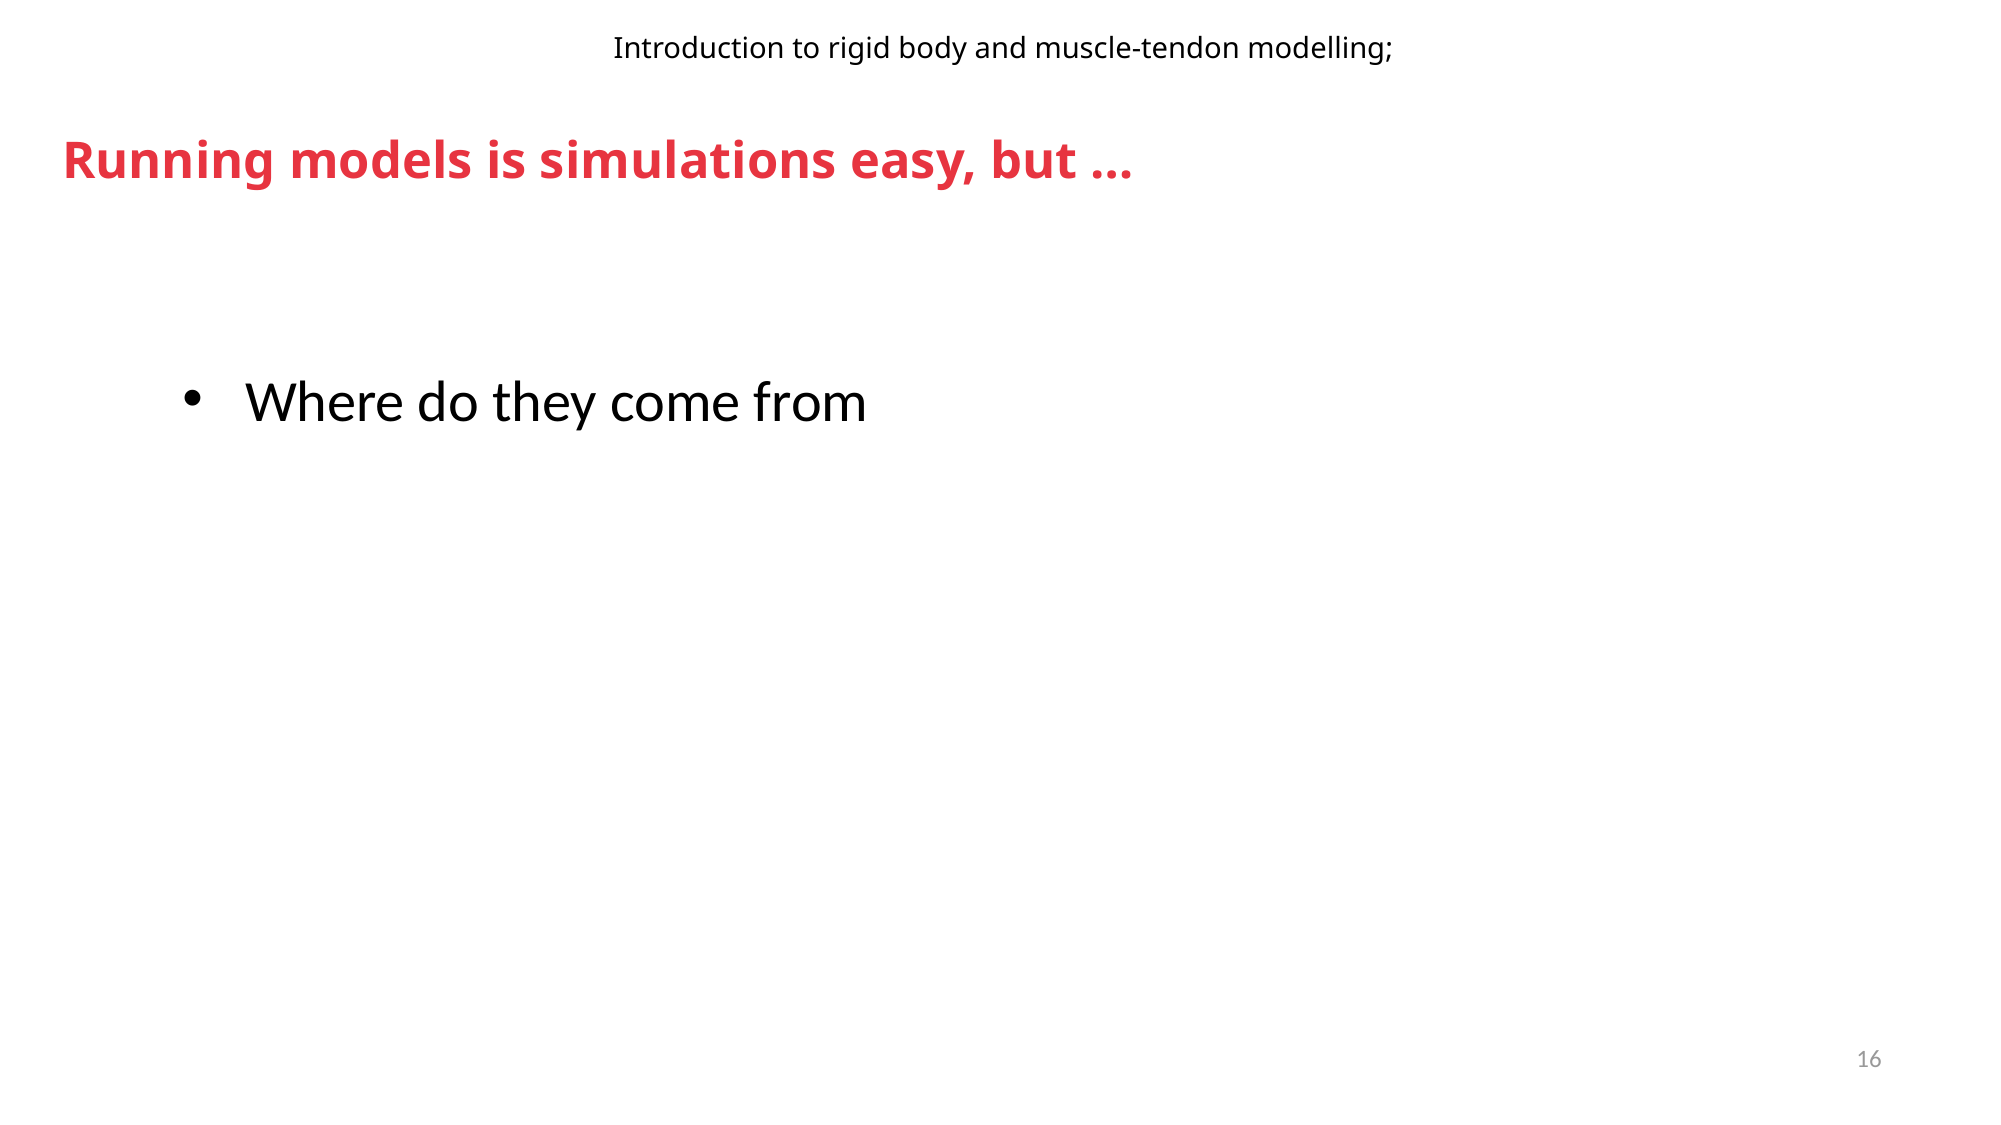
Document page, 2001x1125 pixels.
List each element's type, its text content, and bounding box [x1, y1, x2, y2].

title Running models is simulations easy, but … [47, 120, 1153, 230]
list Where do they come from [167, 285, 1632, 948]
text_box Introduction to rigid body and muscle-tendon modelling; [335, 22, 1665, 72]
slide_number 16 [1375, 1042, 1882, 1103]
